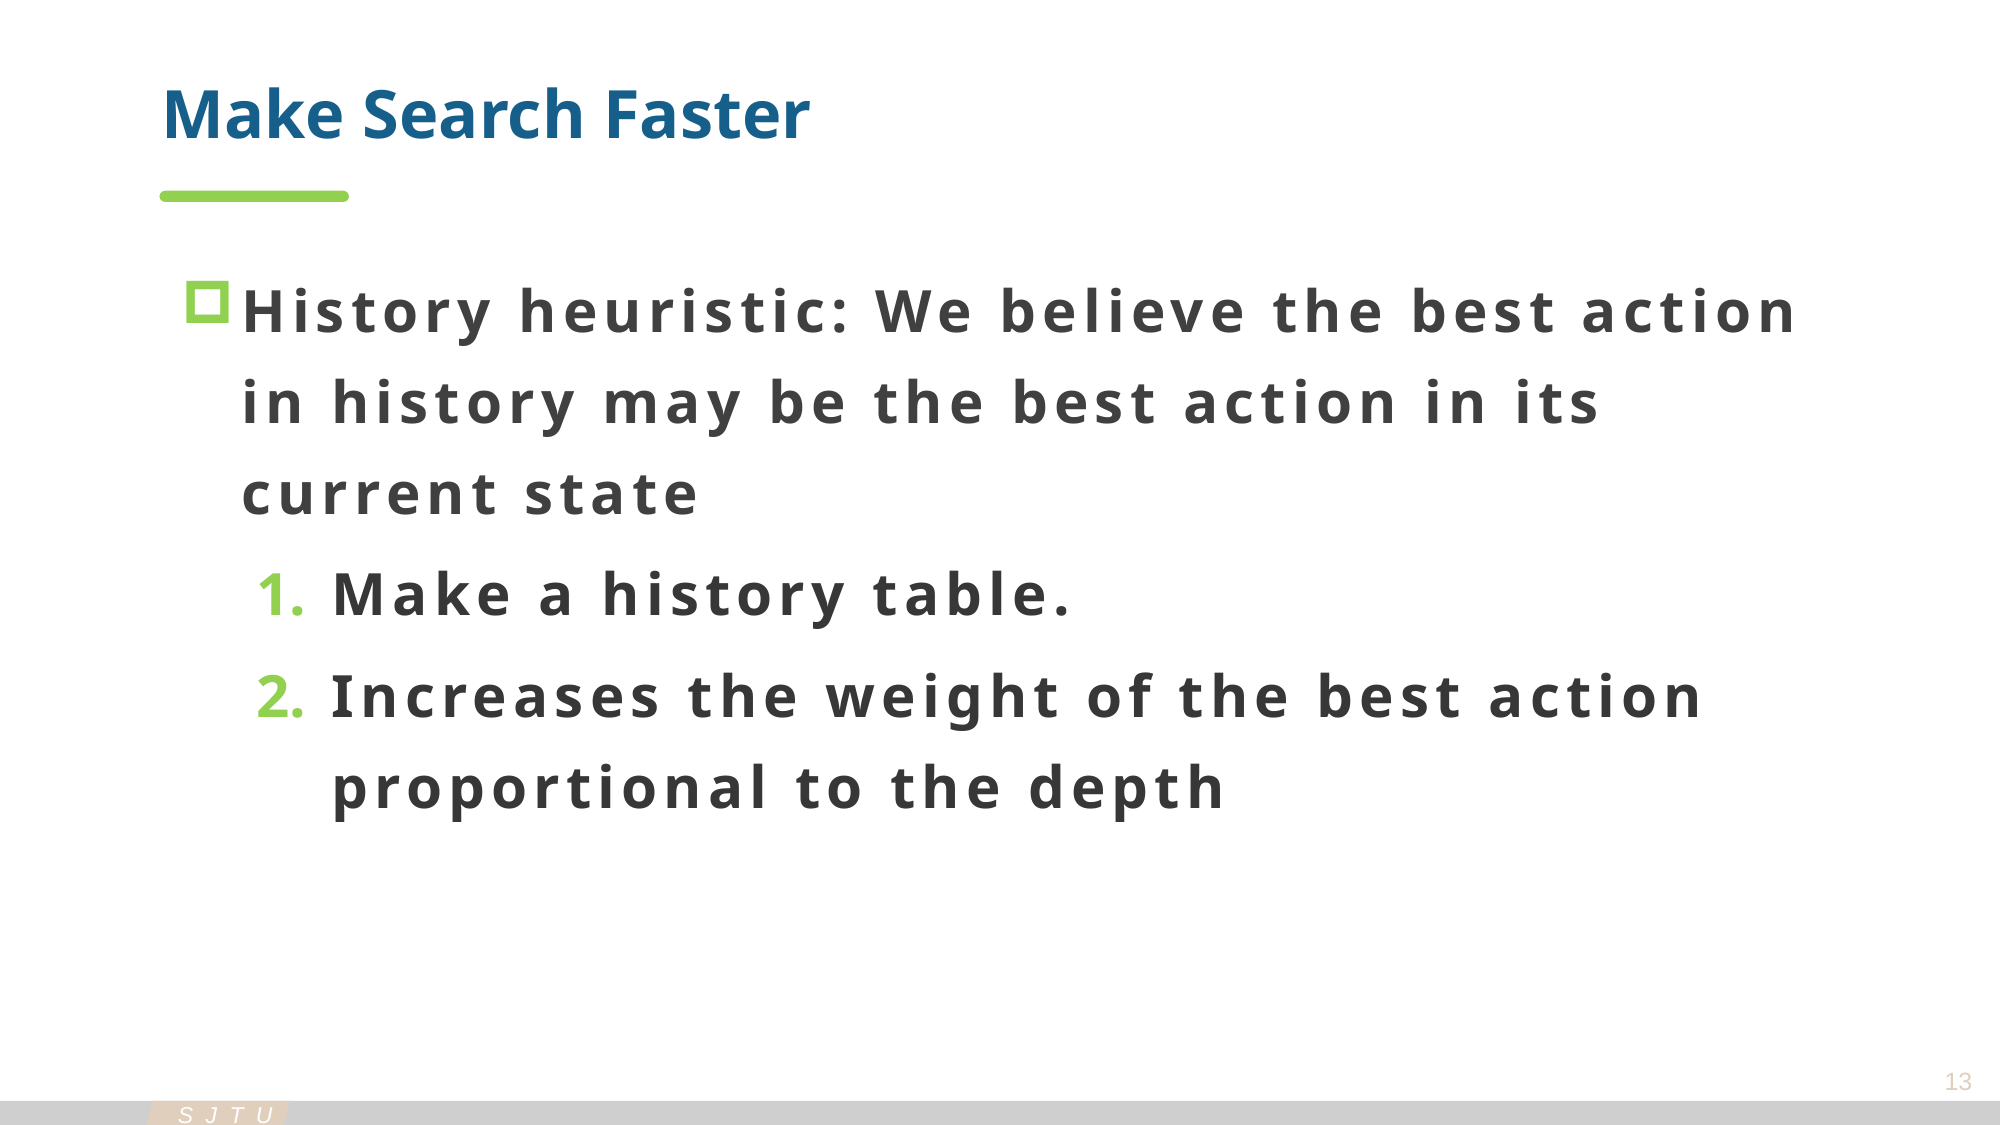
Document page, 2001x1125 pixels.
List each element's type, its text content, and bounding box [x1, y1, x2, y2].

list Make Search Faster [146, 62, 1750, 161]
list History heuristic: We believe the best action in history may be the best action in its current state Make a history table. Increases the weight of the best action proportional to the depth [166, 245, 1873, 949]
slide_number 13 [1817, 1052, 1988, 1109]
